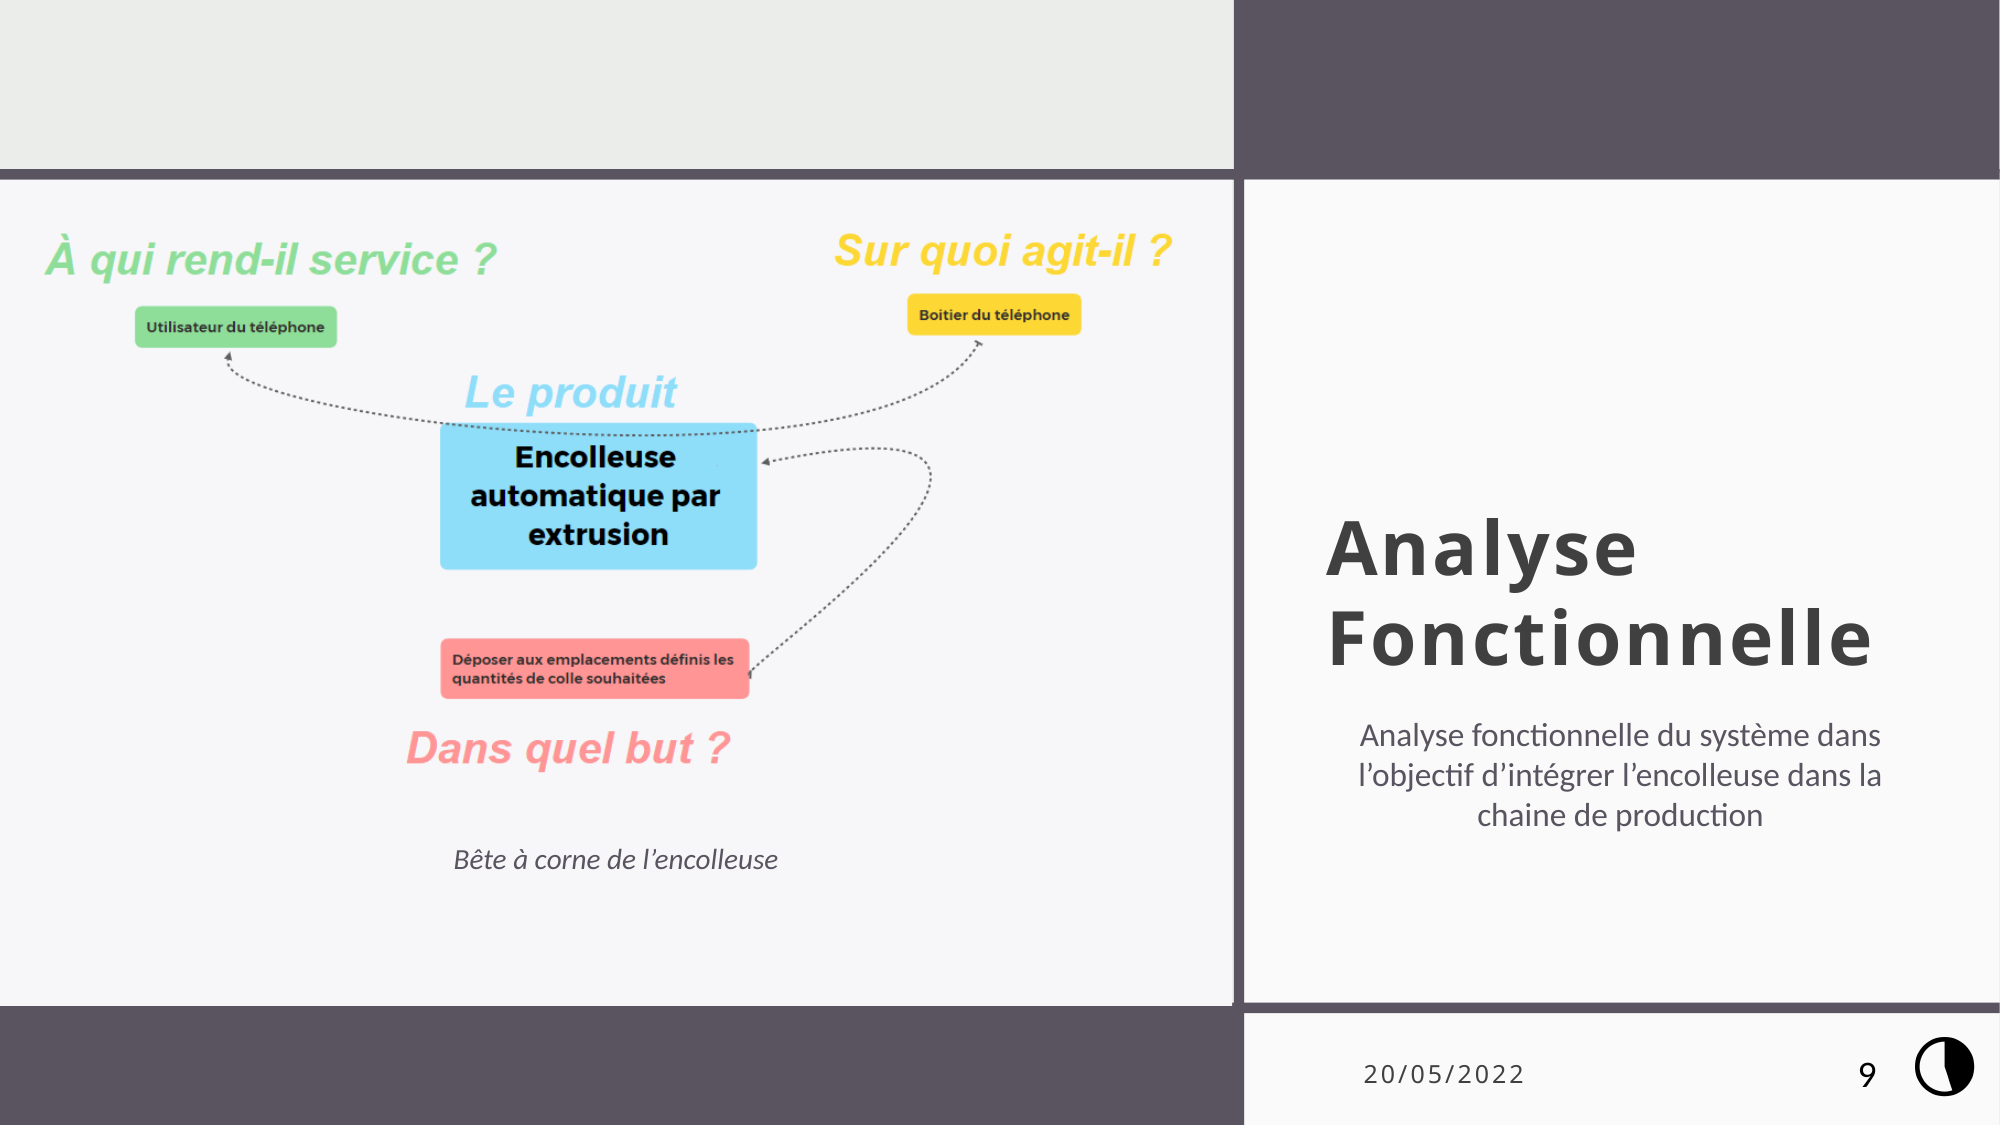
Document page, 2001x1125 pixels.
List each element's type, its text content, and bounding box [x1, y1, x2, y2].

text_box 9 [1733, 1034, 1895, 1110]
title Analyse Fonctionnelle [1308, 280, 1924, 695]
text_box 20/05/2022 [1345, 1034, 1698, 1110]
text_box [0, 179, 1233, 1007]
subtitle Bête à corne de l’encolleuse [374, 822, 858, 905]
picture [28, 196, 1204, 780]
subtitle Analyse fonctionnelle du système dans l’objectif d’intégrer l’encolleuse dans la chaine de production [1308, 695, 1933, 981]
picture [1907, 1029, 1982, 1104]
